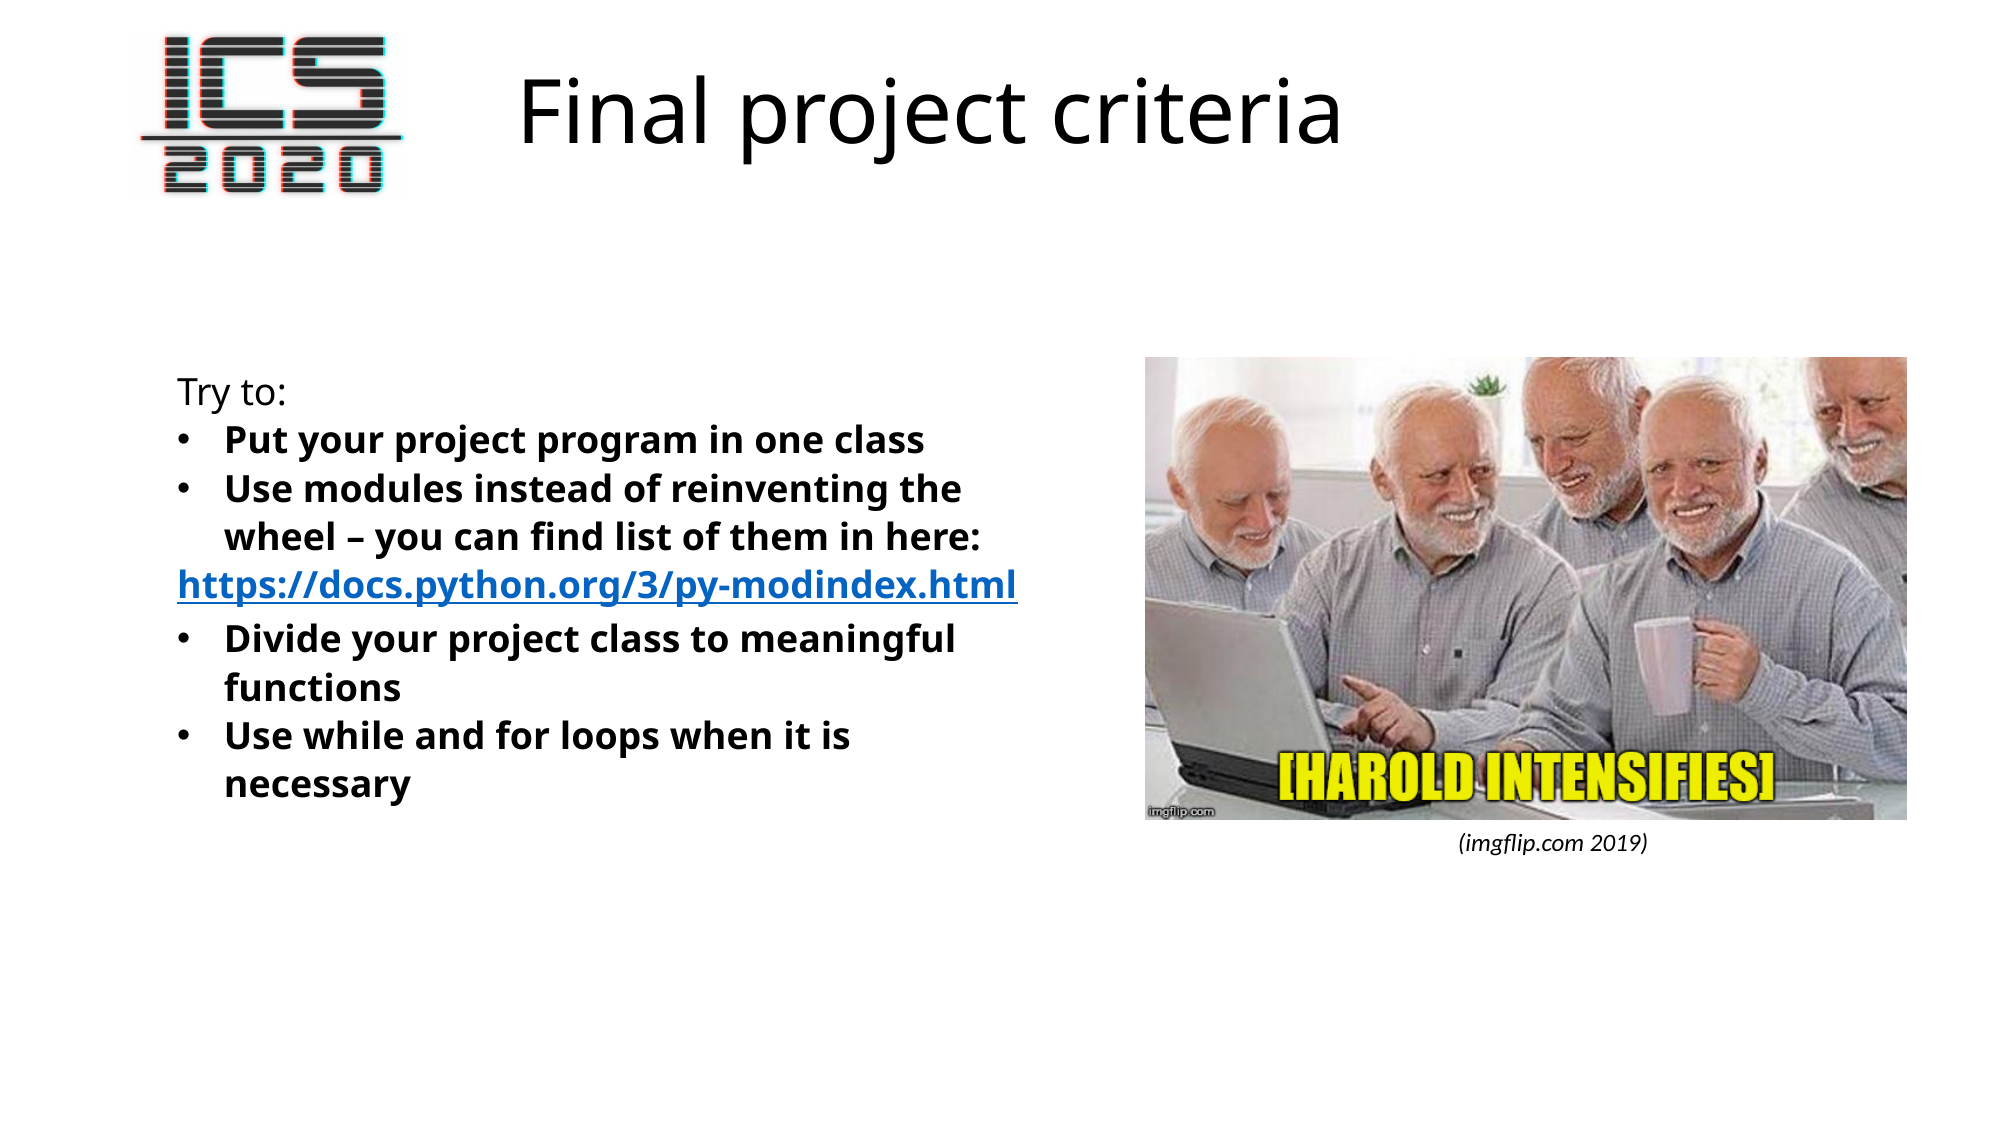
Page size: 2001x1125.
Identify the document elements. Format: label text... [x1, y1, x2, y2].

picture [1145, 357, 1907, 820]
text_box Try to: Put your project program in one class Use modules instead of reinventing the wheel – you can find list of them in here: https://docs.python.org/3/py-modindex.html Divide your project class to meaningful functions Use while and for loops when it is necessary [162, 357, 1033, 813]
picture [133, 31, 407, 199]
text_box Final project criteria [501, 59, 1835, 172]
text_box (imgflip.com 2019) [1443, 820, 1767, 864]
